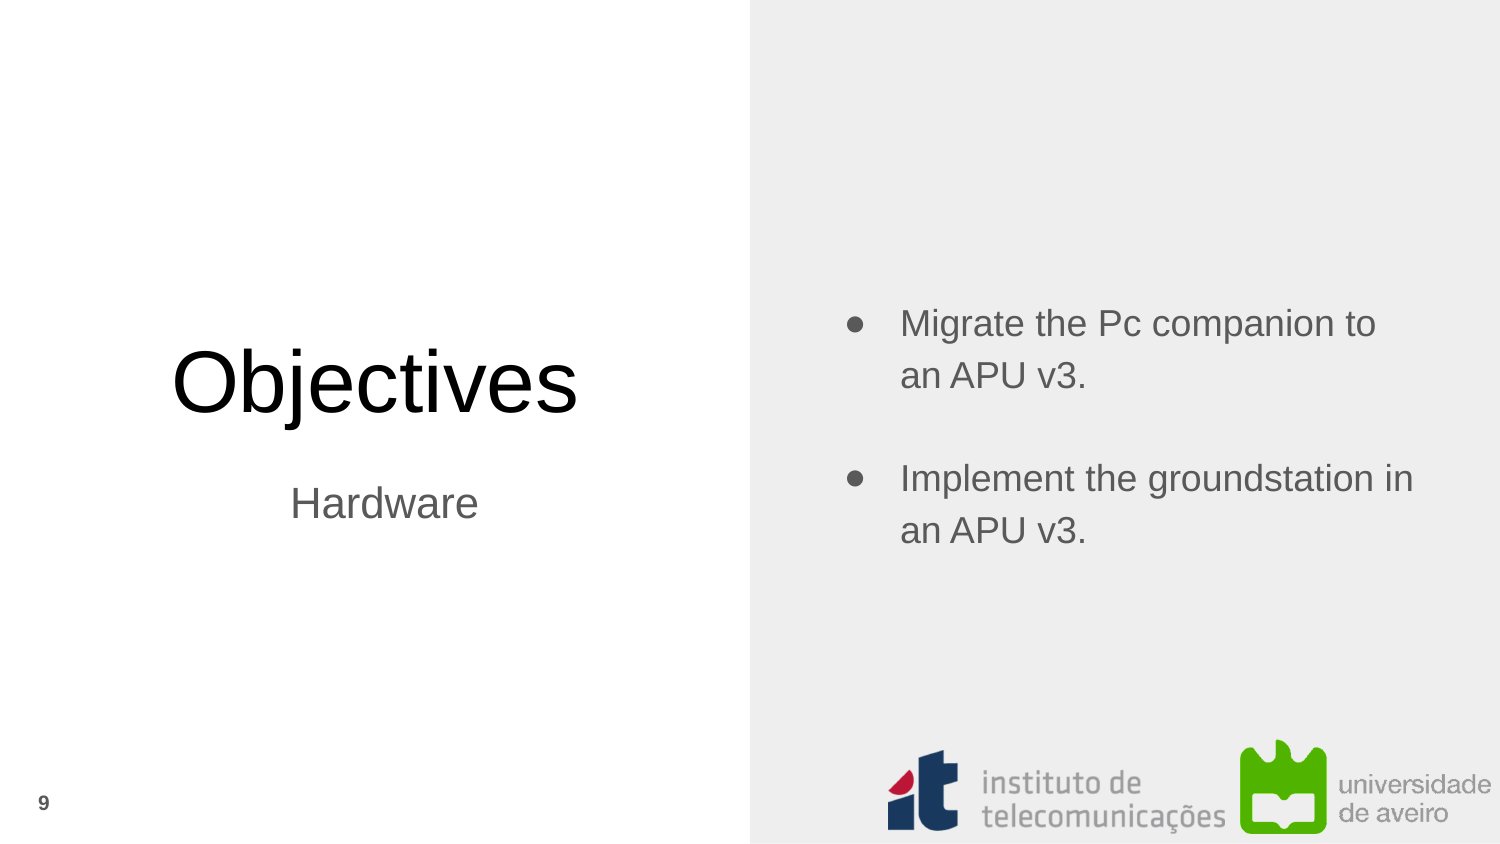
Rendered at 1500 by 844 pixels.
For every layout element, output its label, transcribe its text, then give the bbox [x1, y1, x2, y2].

list Migrate the Pc companion to an APU v3. Implement the groundstation in an APU v3. [810, 118, 1440, 725]
title Objectives [43, 202, 708, 446]
slide_number 9 [23, 769, 114, 835]
subtitle Hardware [43, 459, 708, 663]
picture [887, 730, 1491, 834]
